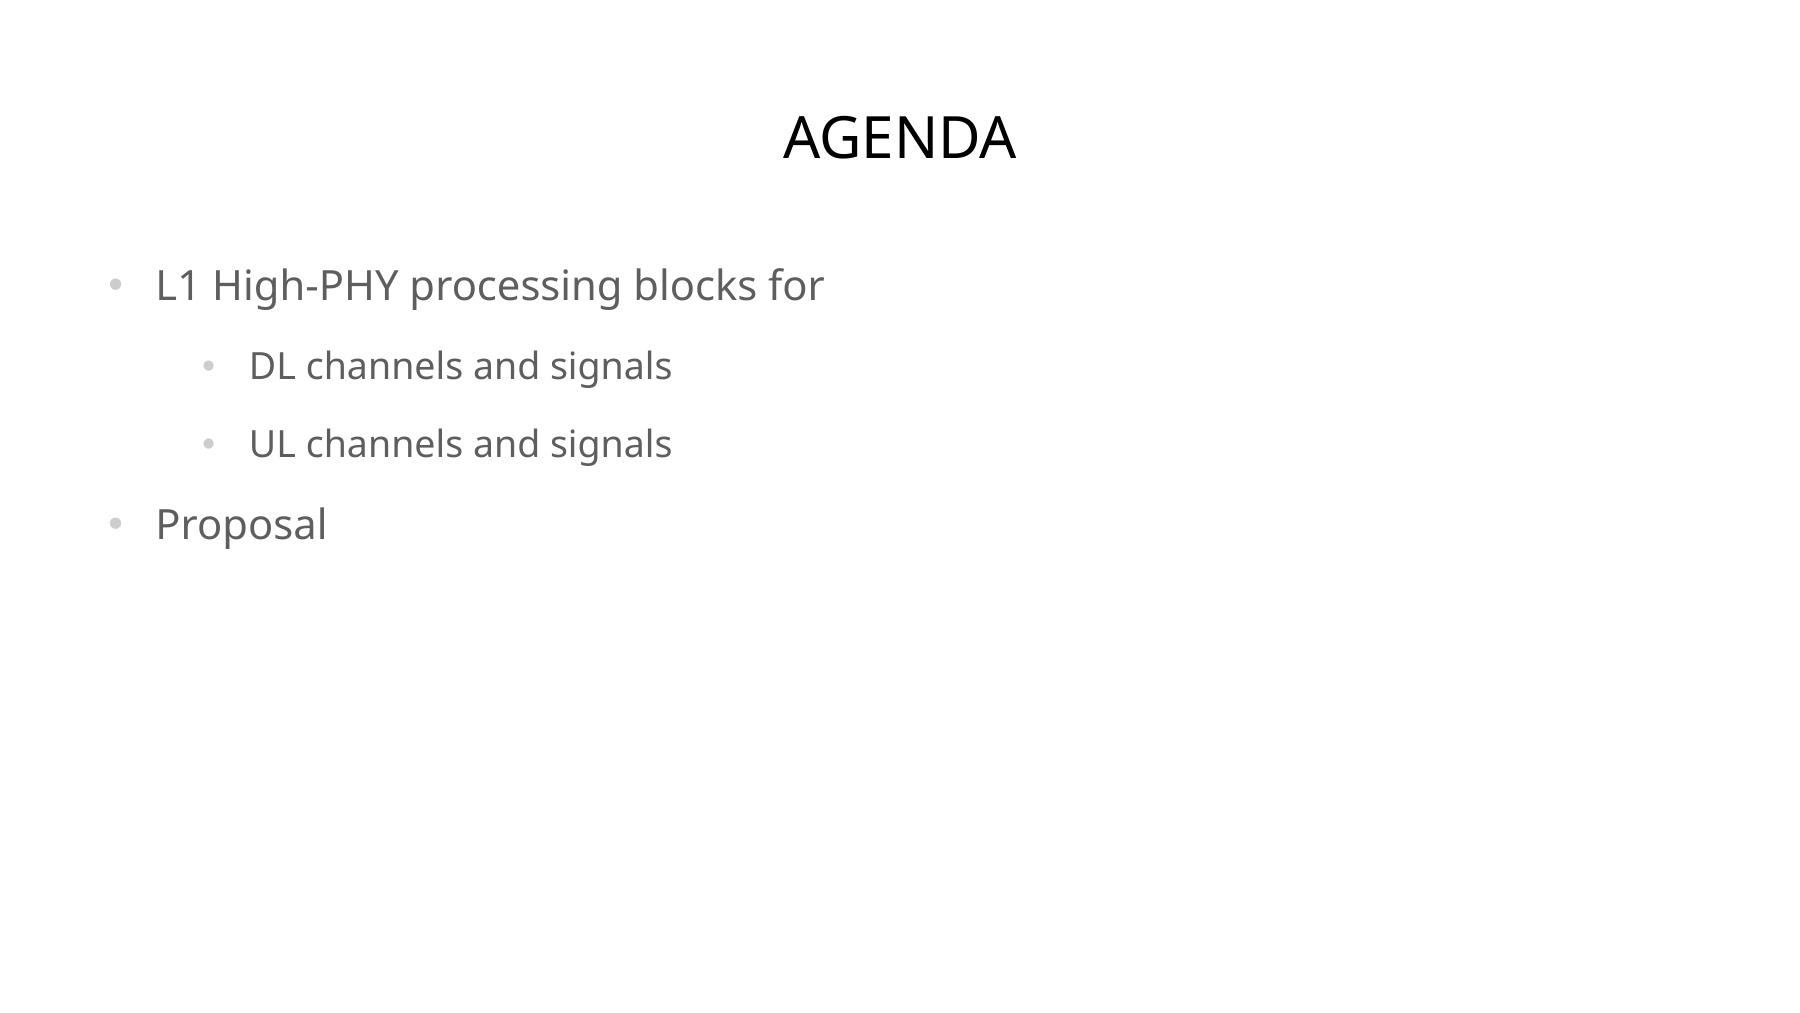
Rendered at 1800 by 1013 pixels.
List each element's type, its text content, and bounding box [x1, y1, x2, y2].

list L1 High-PHY processing blocks for DL channels and signals UL channels and signals Proposal [93, 256, 1726, 943]
title agenda [81, 81, 1719, 180]
